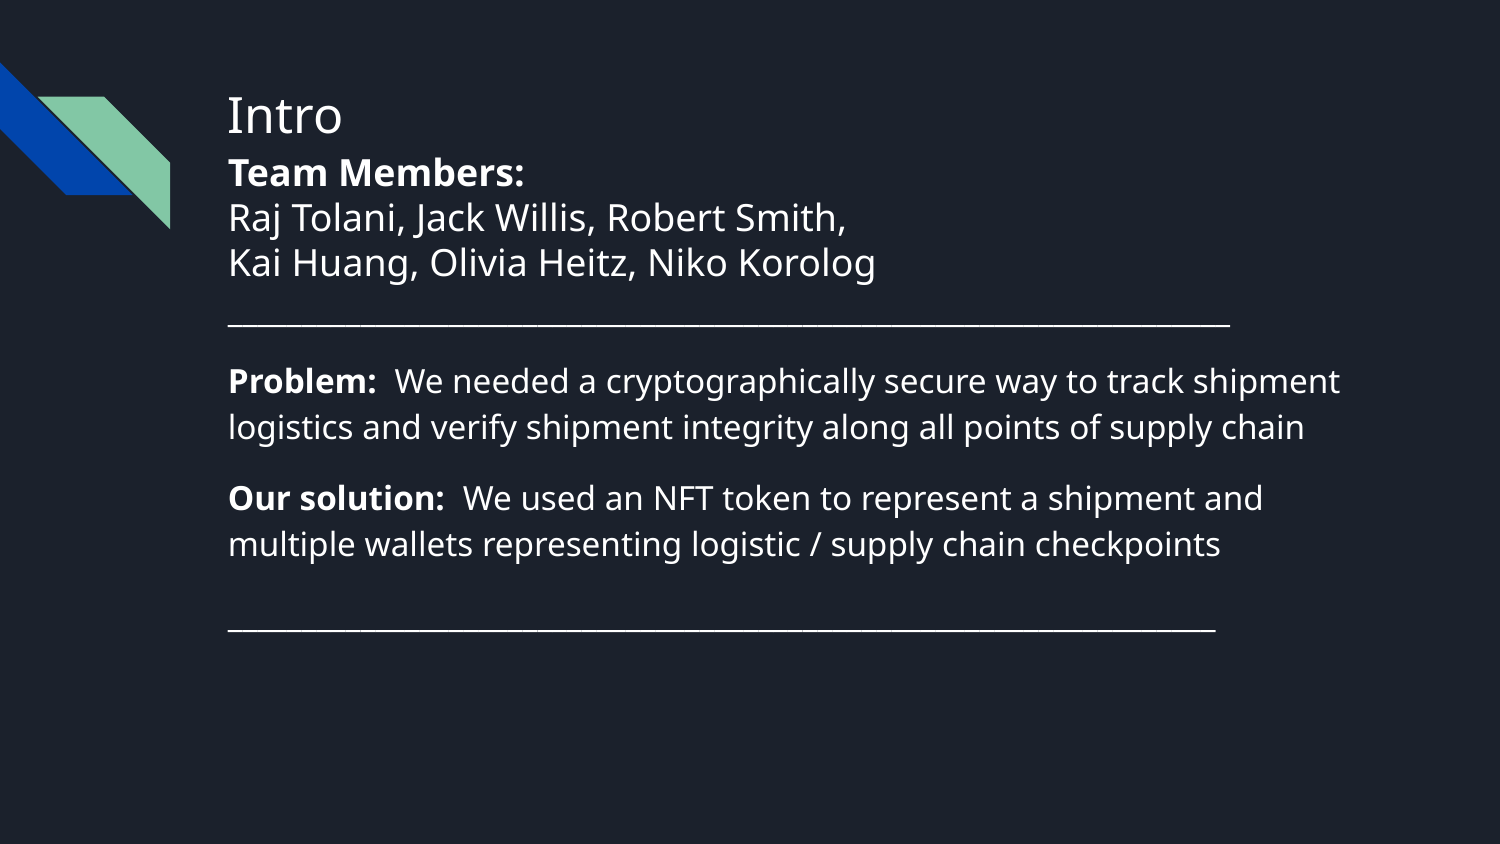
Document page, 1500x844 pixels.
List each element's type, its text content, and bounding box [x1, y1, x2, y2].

list Team Members: Raj Tolani, Jack Willis, Robert Smith, Kai Huang, Olivia Heitz, Niko Korolog ____________________________________________________________________ Problem: We needed a cryptographically secure way to track shipment logistics and verify shipment integrity along all points of supply chain Our solution: We used an NFT token to represent a shipment and multiple wallets representing logistic / supply chain checkpoints ___________________________________________________________________ [212, 133, 1368, 711]
title Intro [212, 64, 1368, 133]
